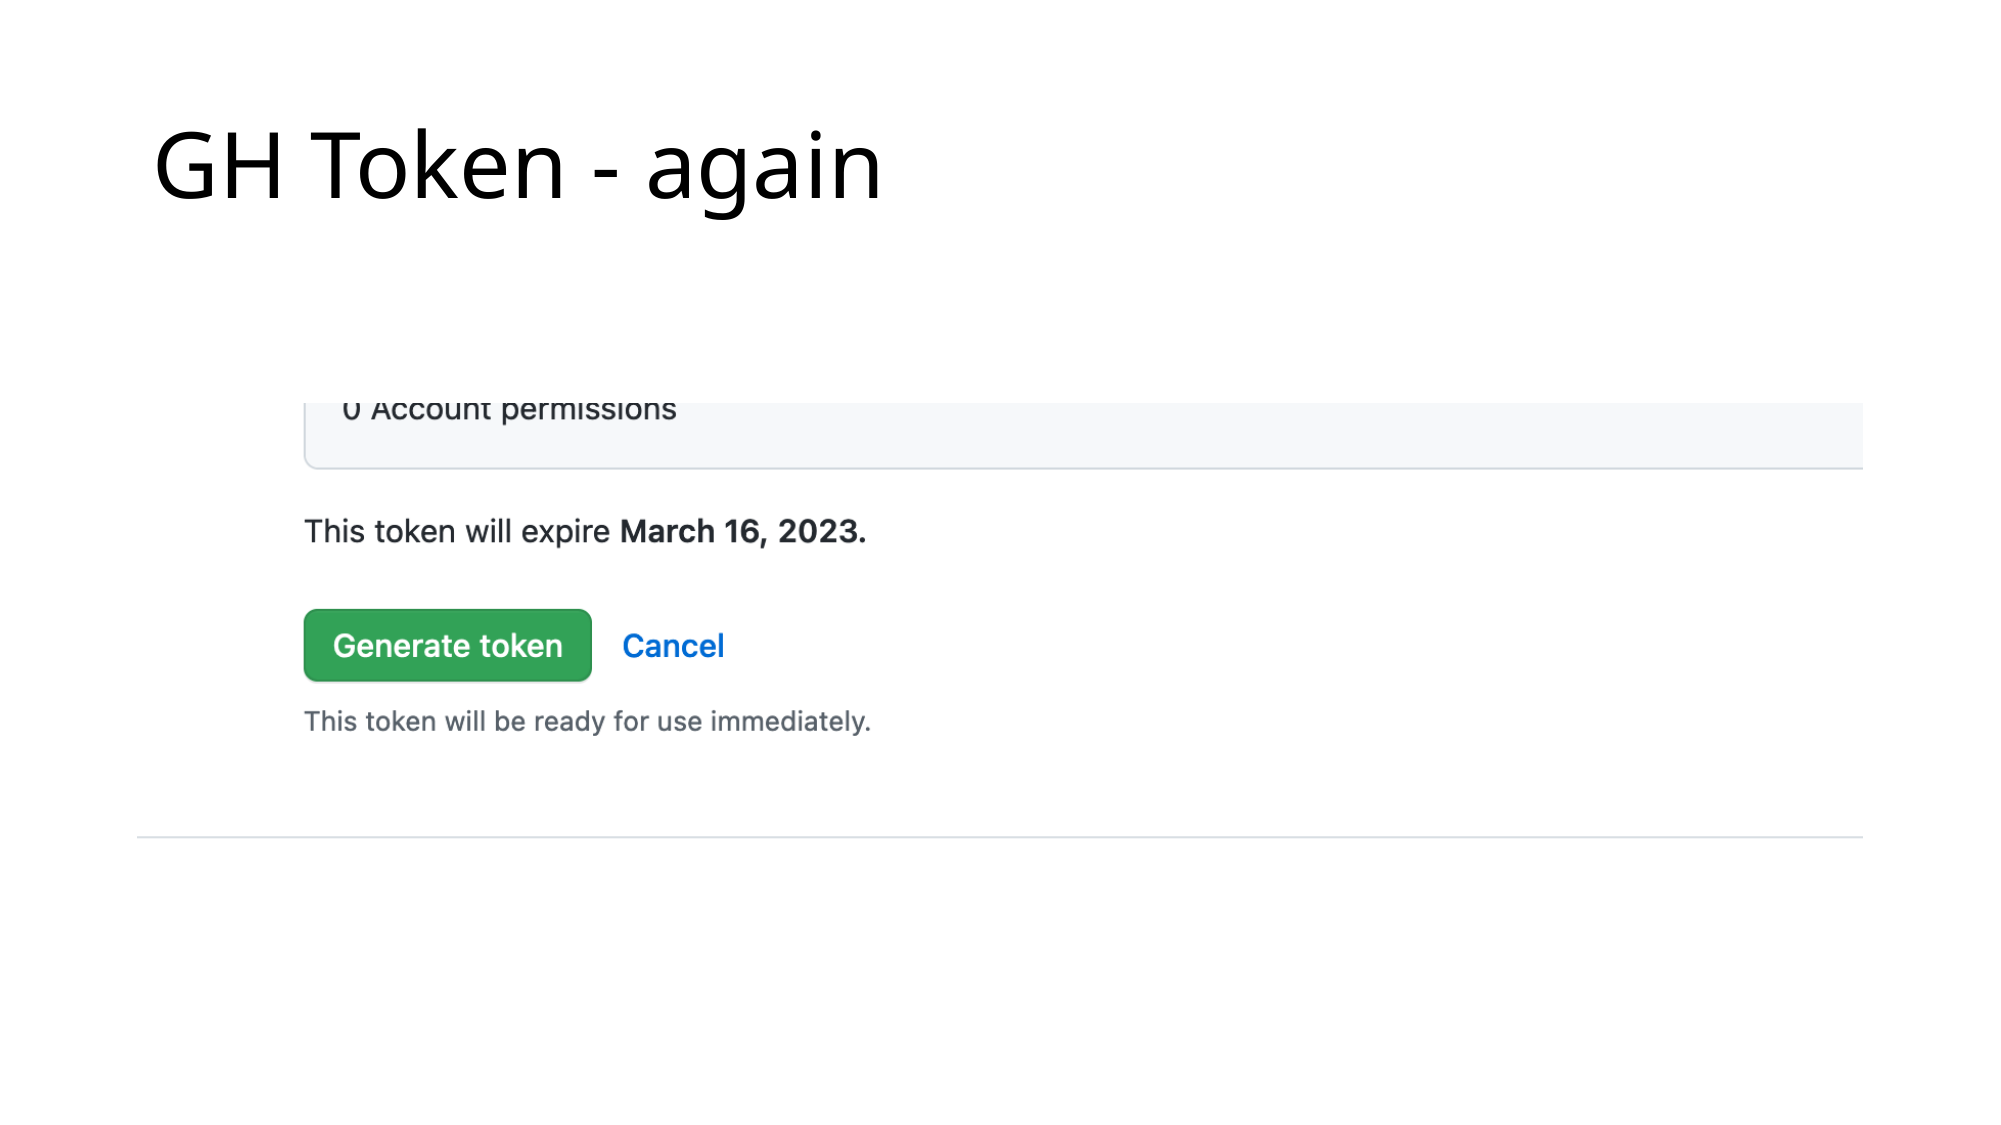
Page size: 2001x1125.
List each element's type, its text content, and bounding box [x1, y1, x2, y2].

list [137, 403, 1863, 909]
title GH Token - again [137, 59, 1863, 278]
